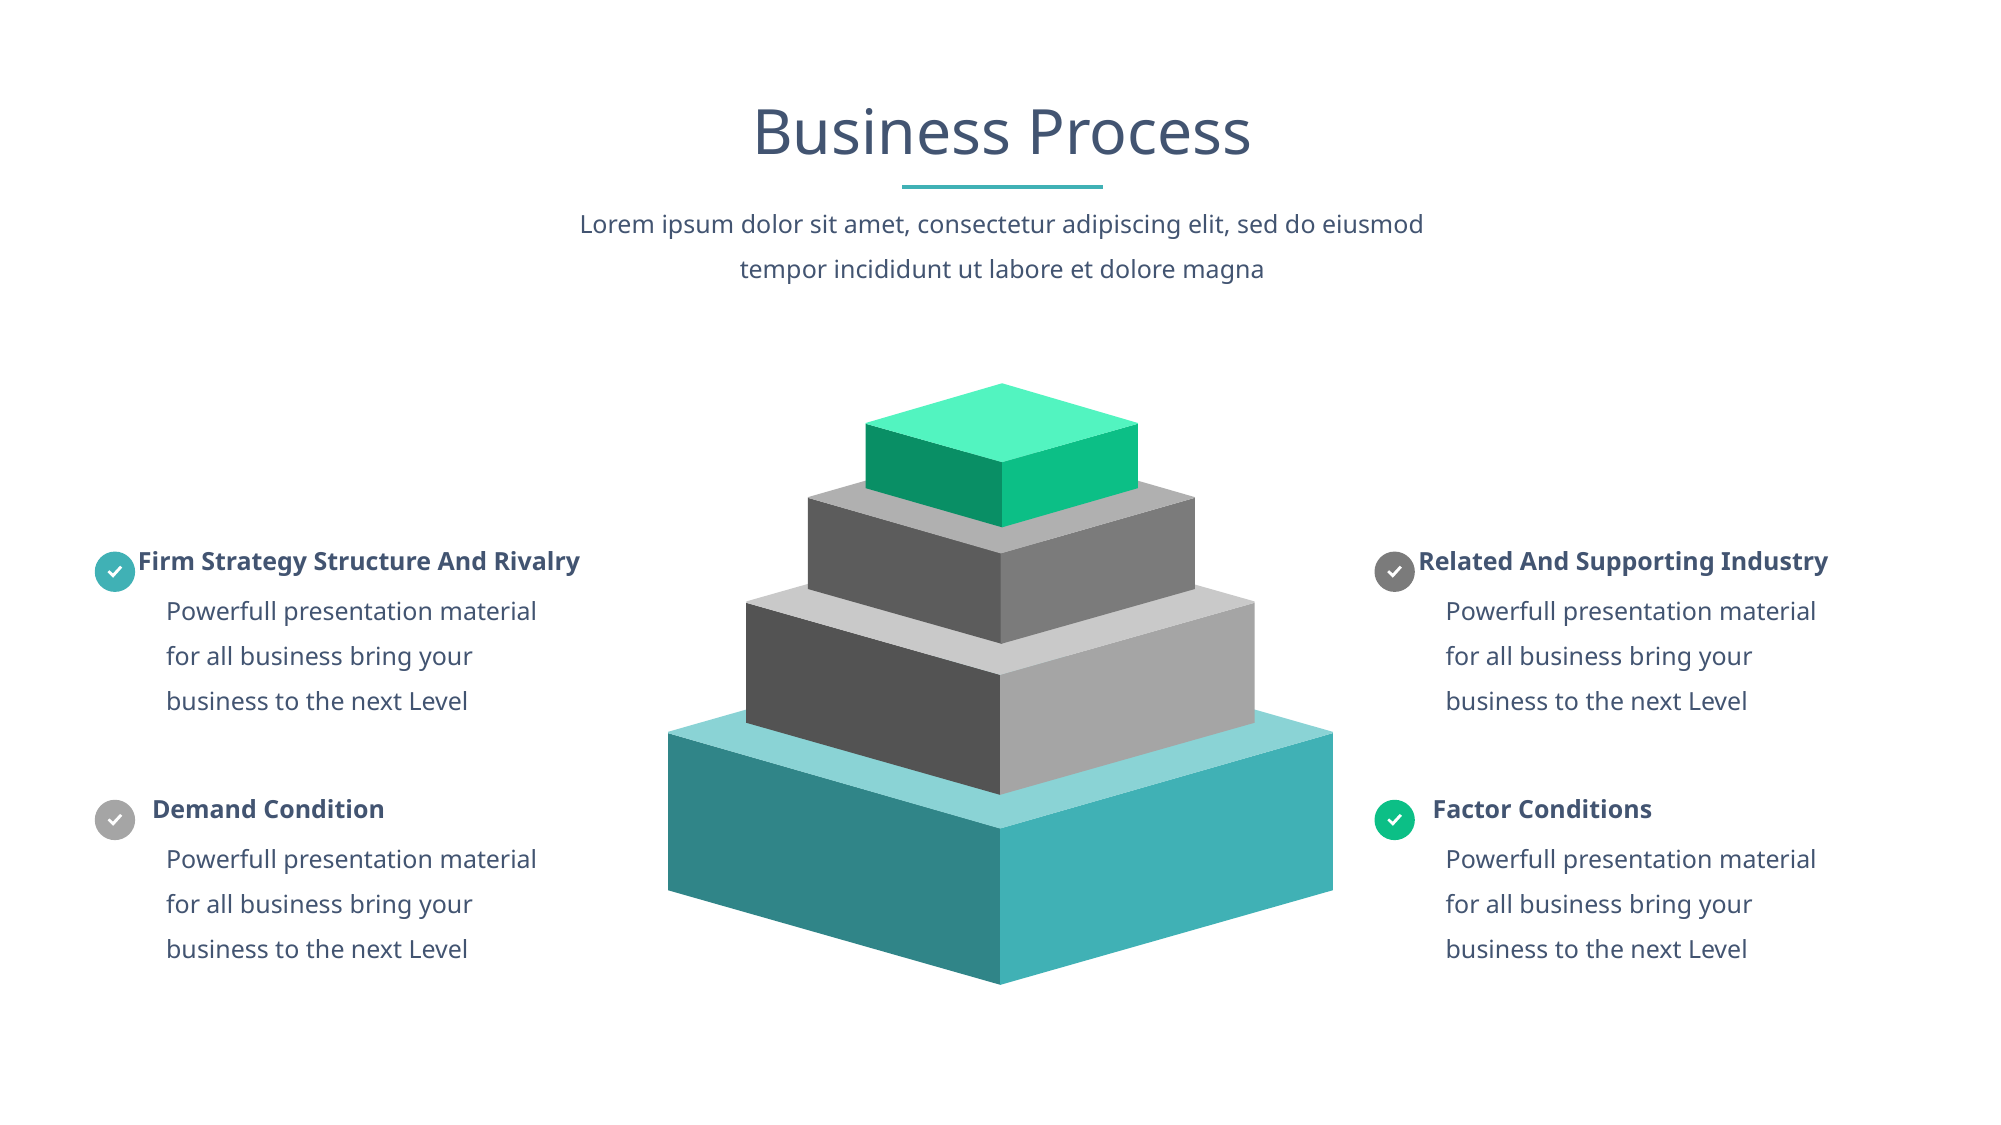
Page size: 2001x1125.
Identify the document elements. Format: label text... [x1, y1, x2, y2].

text_box Business Process [700, 100, 1306, 193]
text_box [94, 551, 132, 592]
text_box Powerfull presentation material for all business bring your business to the next Level [151, 573, 592, 723]
text_box Factor Conditions [1417, 785, 1668, 831]
text_box Demand Condition [137, 785, 401, 831]
text_box Lorem ipsum dolor sit amet, consectetur adipiscing elit, sed do eiusmod tempor incididunt ut labore et dolore magna [575, 193, 1431, 284]
text_box Powerfull presentation material for all business bring your business to the next Level [1430, 821, 1872, 971]
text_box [667, 383, 1333, 985]
text_box Powerfull presentation material for all business bring your business to the next Level [1430, 573, 1872, 723]
text_box [1374, 799, 1415, 841]
text_box Powerfull presentation material for all business bring your business to the next Level [151, 821, 592, 971]
text_box Firm Strategy Structure And Rivalry [123, 537, 596, 583]
text_box Related And Supporting Industry [1403, 537, 1844, 583]
text_box [94, 799, 136, 841]
text_box [1374, 551, 1412, 592]
